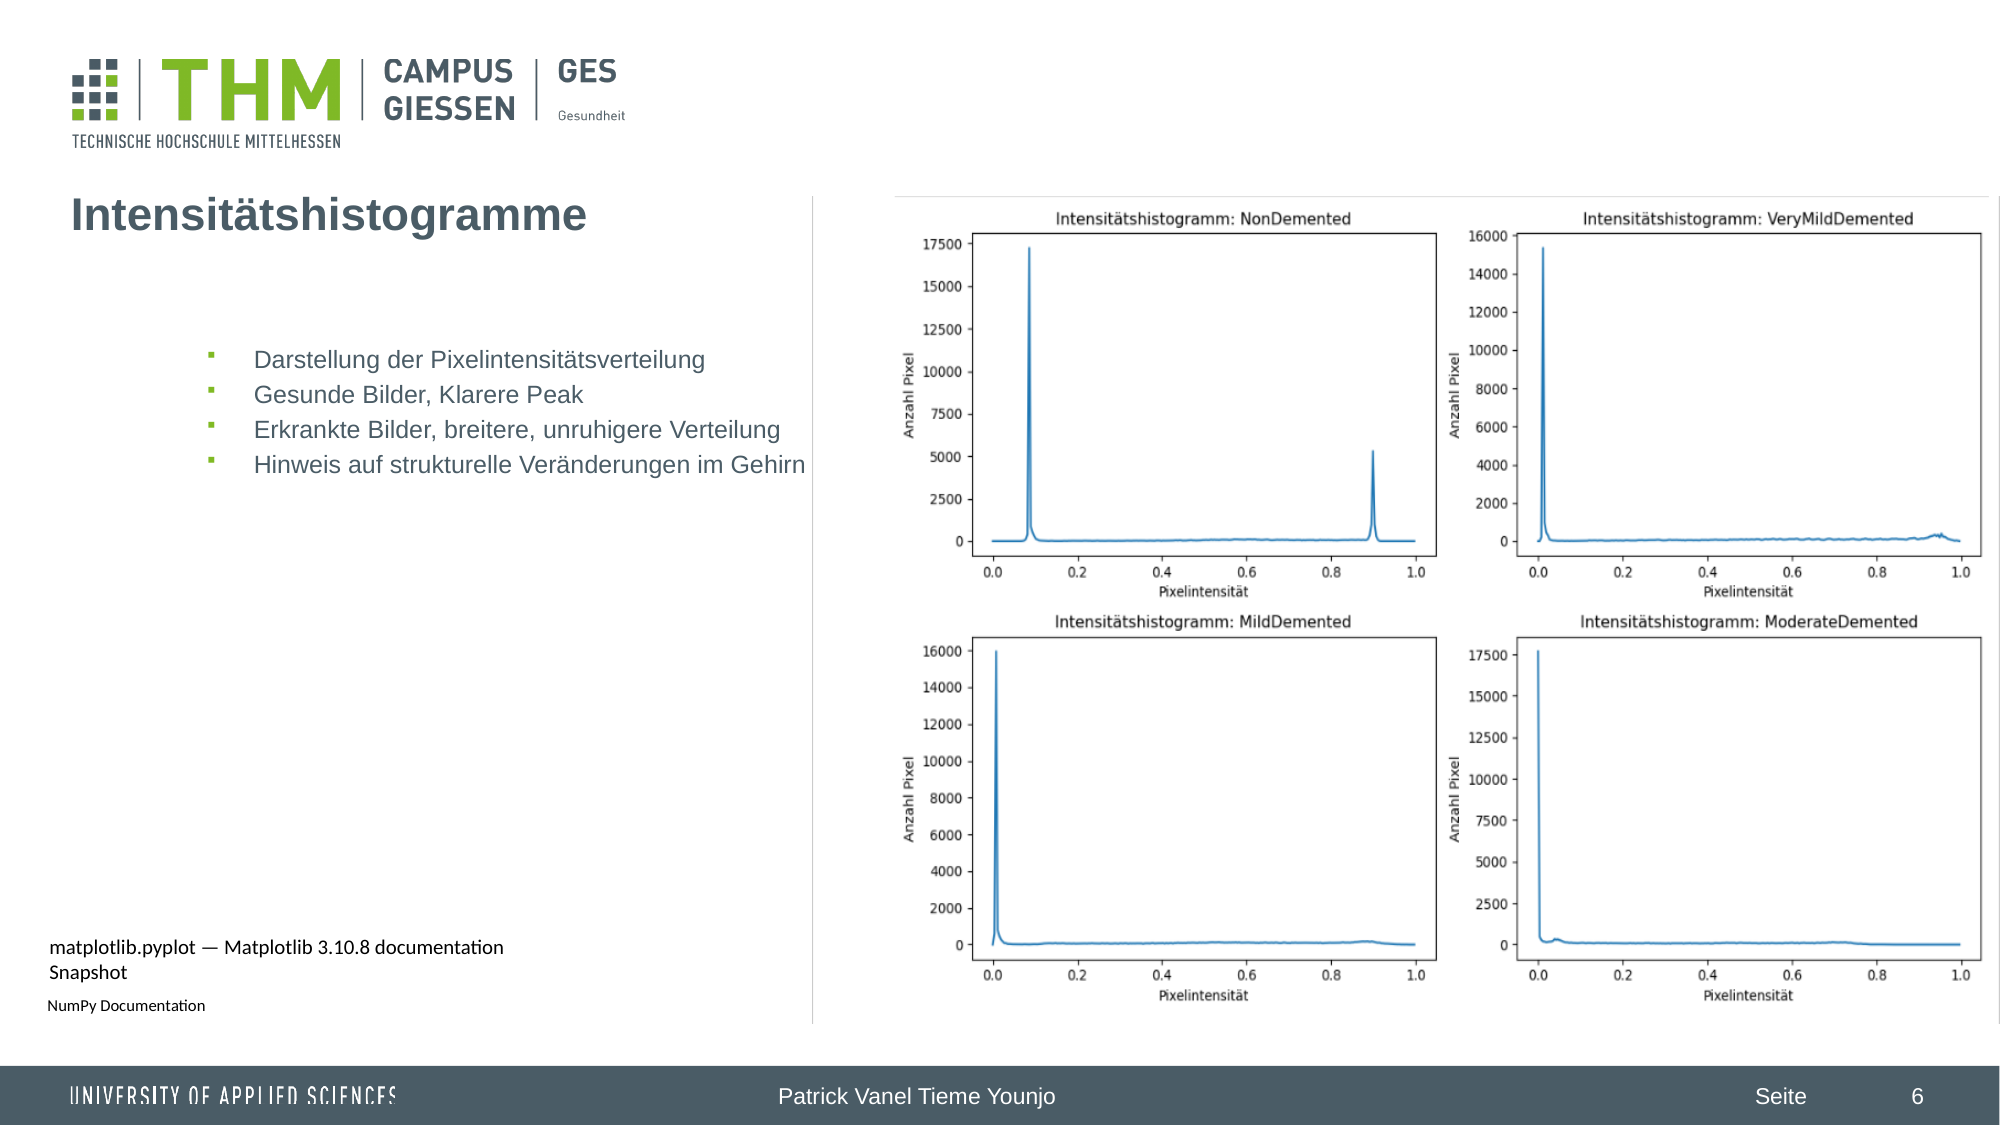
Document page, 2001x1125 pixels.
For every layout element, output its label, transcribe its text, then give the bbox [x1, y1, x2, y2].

title Intensitätshistogramme [70, 177, 1913, 265]
slide_number 6 [1834, 1073, 1940, 1118]
list Darstellung der Pixelintensitätsverteilung Gesunde Bilder, Klarere Peak Erkrankte Bilder, breitere, unruhigere Verteilung Hinweis auf strukturelle Veränderungen im Gehirn [70, 265, 807, 1024]
text_box matplotlib.pyplot — Matplotlib 3.10.8 documentation Snapshot [34, 881, 520, 1017]
picture [812, 195, 2000, 1024]
picture [72, 59, 625, 148]
text_box NumPy Documentation [32, 987, 221, 1023]
